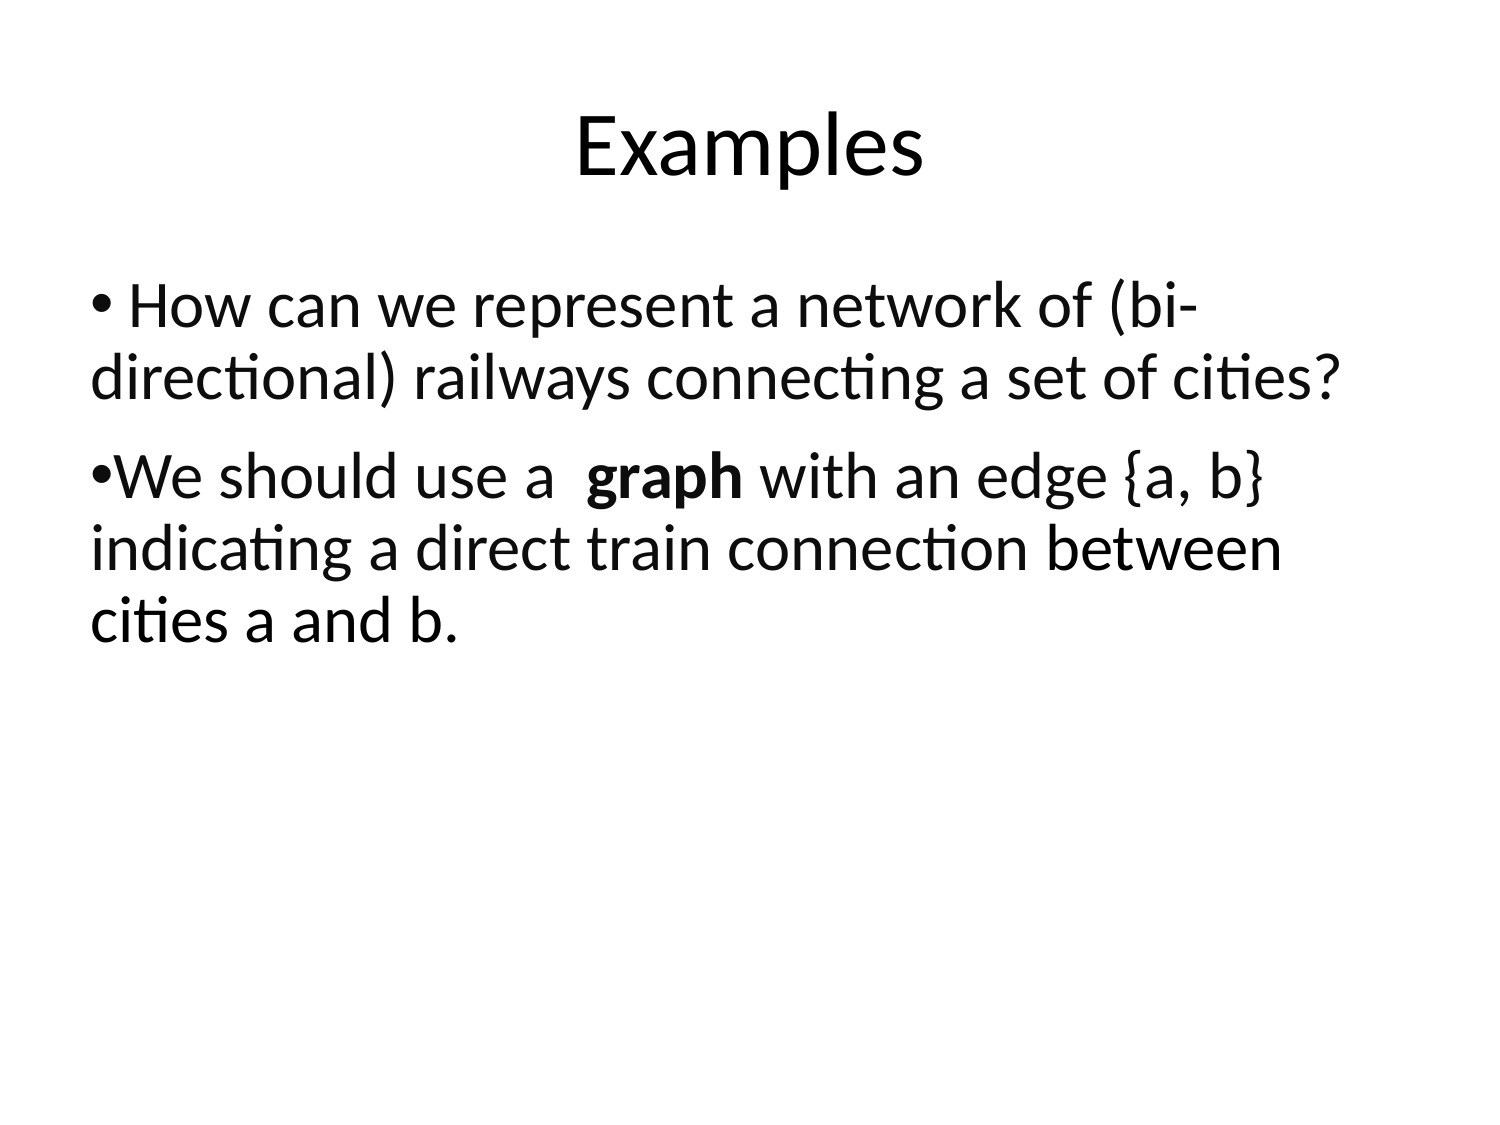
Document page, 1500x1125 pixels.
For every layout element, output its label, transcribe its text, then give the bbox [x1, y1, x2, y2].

title Examples [75, 45, 1425, 233]
list How can we represent a network of (bi-directional) railways connecting a set of cities? We should use a graph with an edge {a, b} indicating a direct train connection between cities a and b. [75, 262, 1425, 1005]
